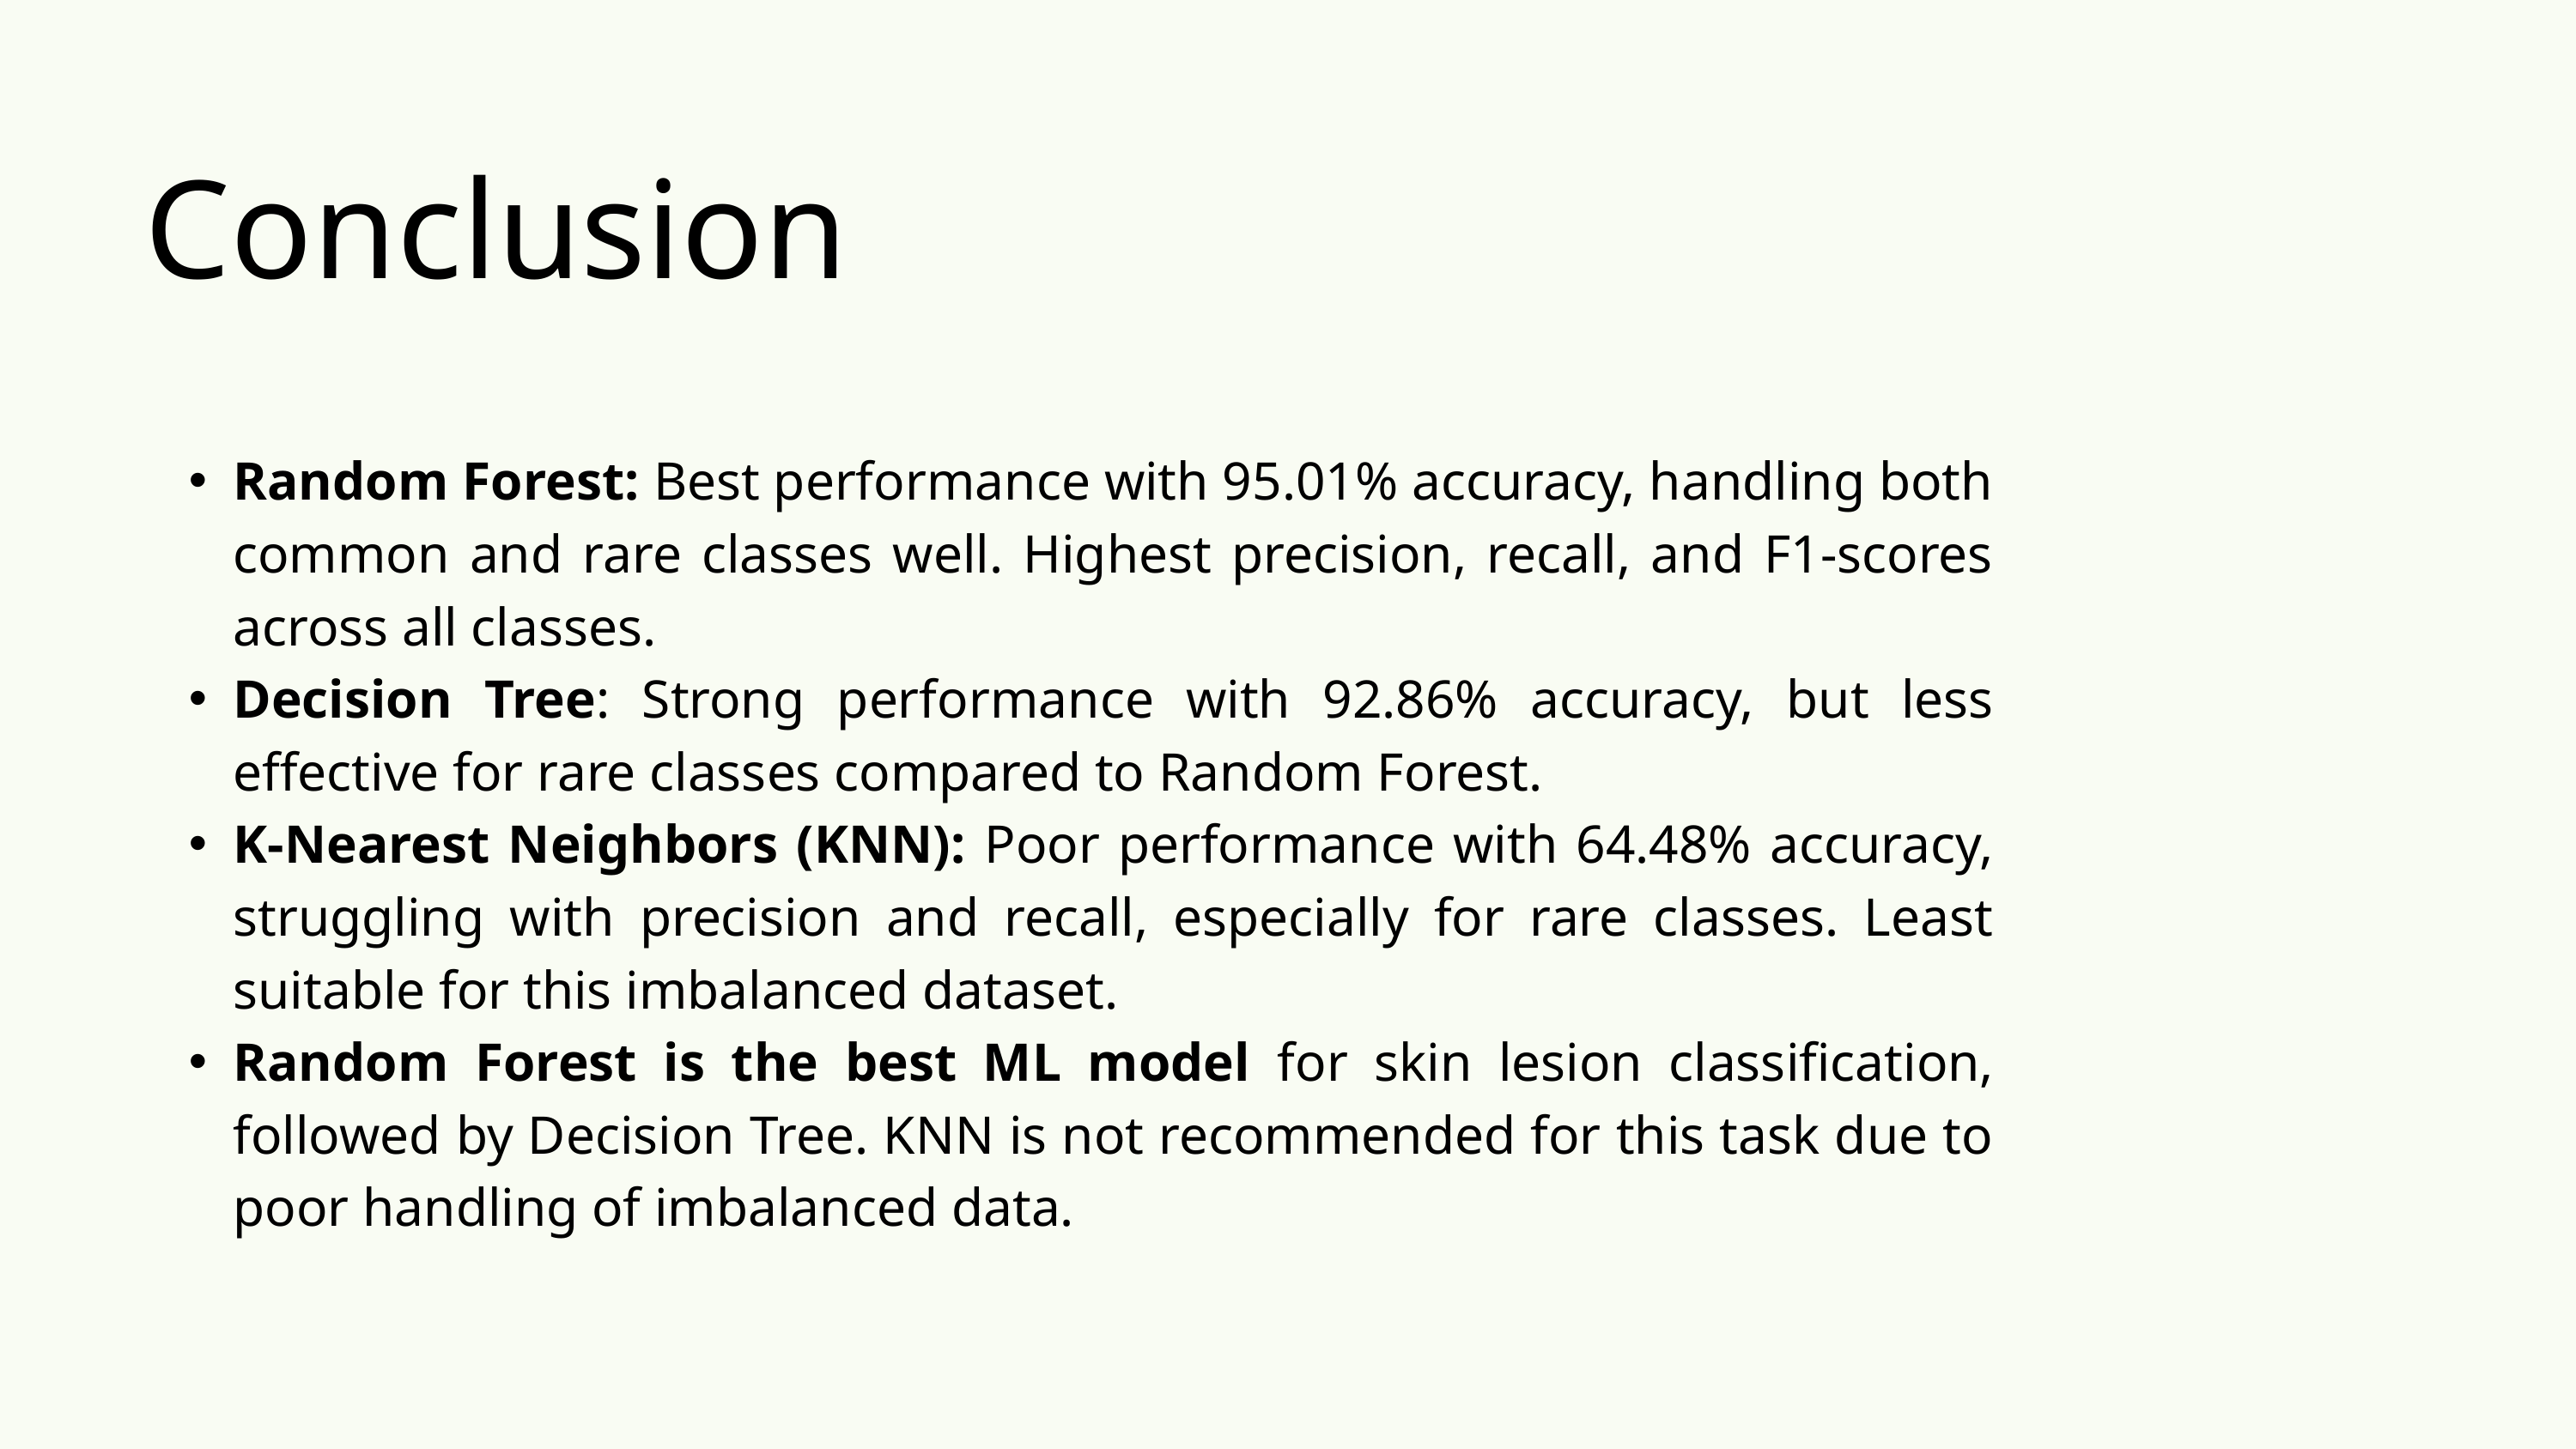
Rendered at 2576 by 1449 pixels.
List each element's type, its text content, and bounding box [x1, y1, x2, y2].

text_box Random Forest: Best performance with 95.01% accuracy, handling both common and rare classes well. Highest precision, recall, and F1-scores across all classes. Decision Tree: Strong performance with 92.86% accuracy, but less effective for rare classes compared to Random Forest. K-Nearest Neighbors (KNN): Poor performance with 64.48% accuracy, struggling with precision and recall, especially for rare classes. Least suitable for this imbalanced dataset. Random Forest is the best ML model for skin lesion classification, followed by Decision Tree. KNN is not recommended for this task due to poor handling of imbalanced data. [144, 438, 1996, 1310]
text_box Conclusion [144, 142, 1742, 306]
